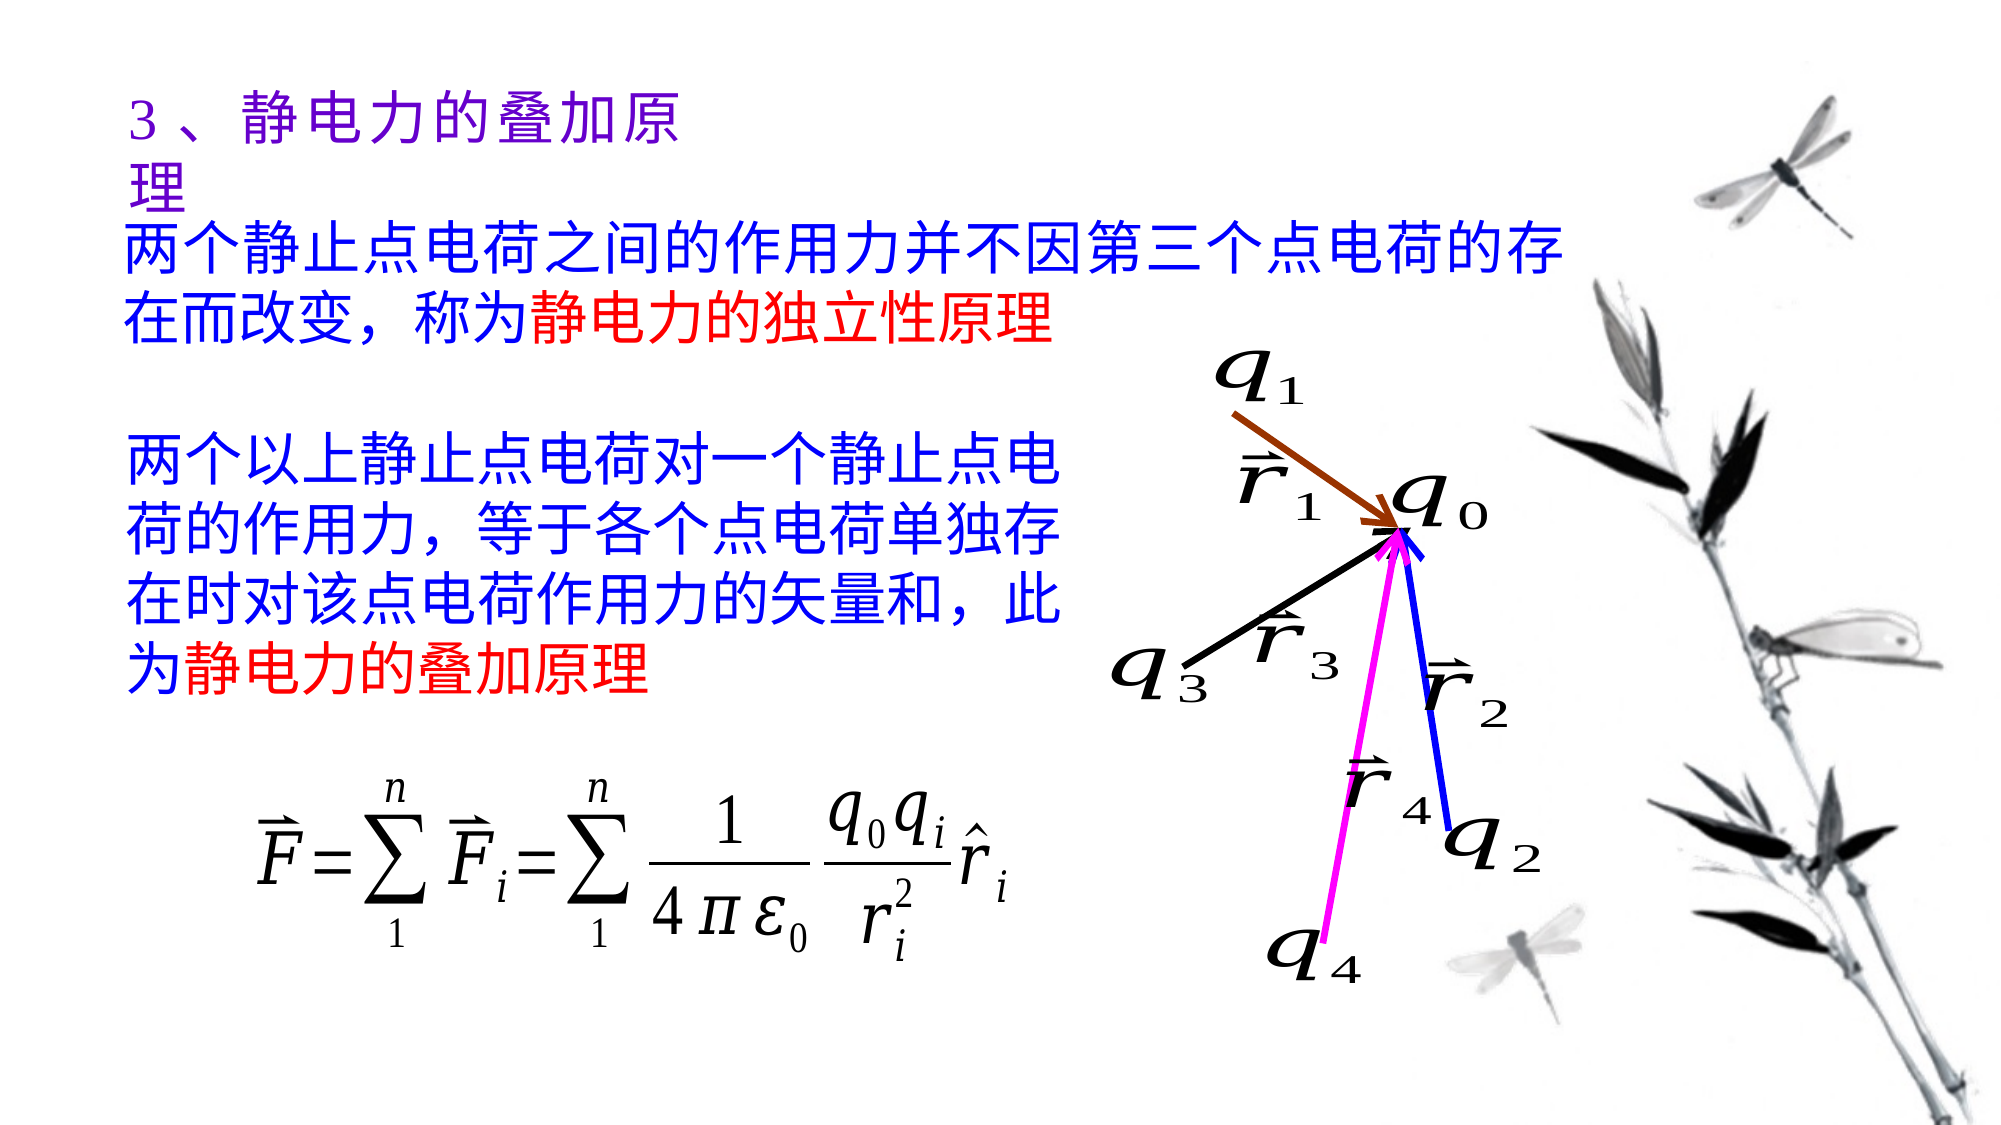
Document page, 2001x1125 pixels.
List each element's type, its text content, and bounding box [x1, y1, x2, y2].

text_box 两个静止点电荷之间的作用力并不因第三个点电荷的存在而改变，称为静电力的独立性原理 [107, 203, 1580, 359]
picture [1376, 61, 2000, 1125]
text_box 3、静电力的叠加原理 [113, 74, 697, 159]
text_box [1102, 327, 1541, 993]
text_box 两个以上静止点电荷对一个静止点电荷的作用力，等于各个点电荷单独存在时对该点电荷作用力的矢量和，此为静电力的叠加原理 [110, 415, 1077, 710]
